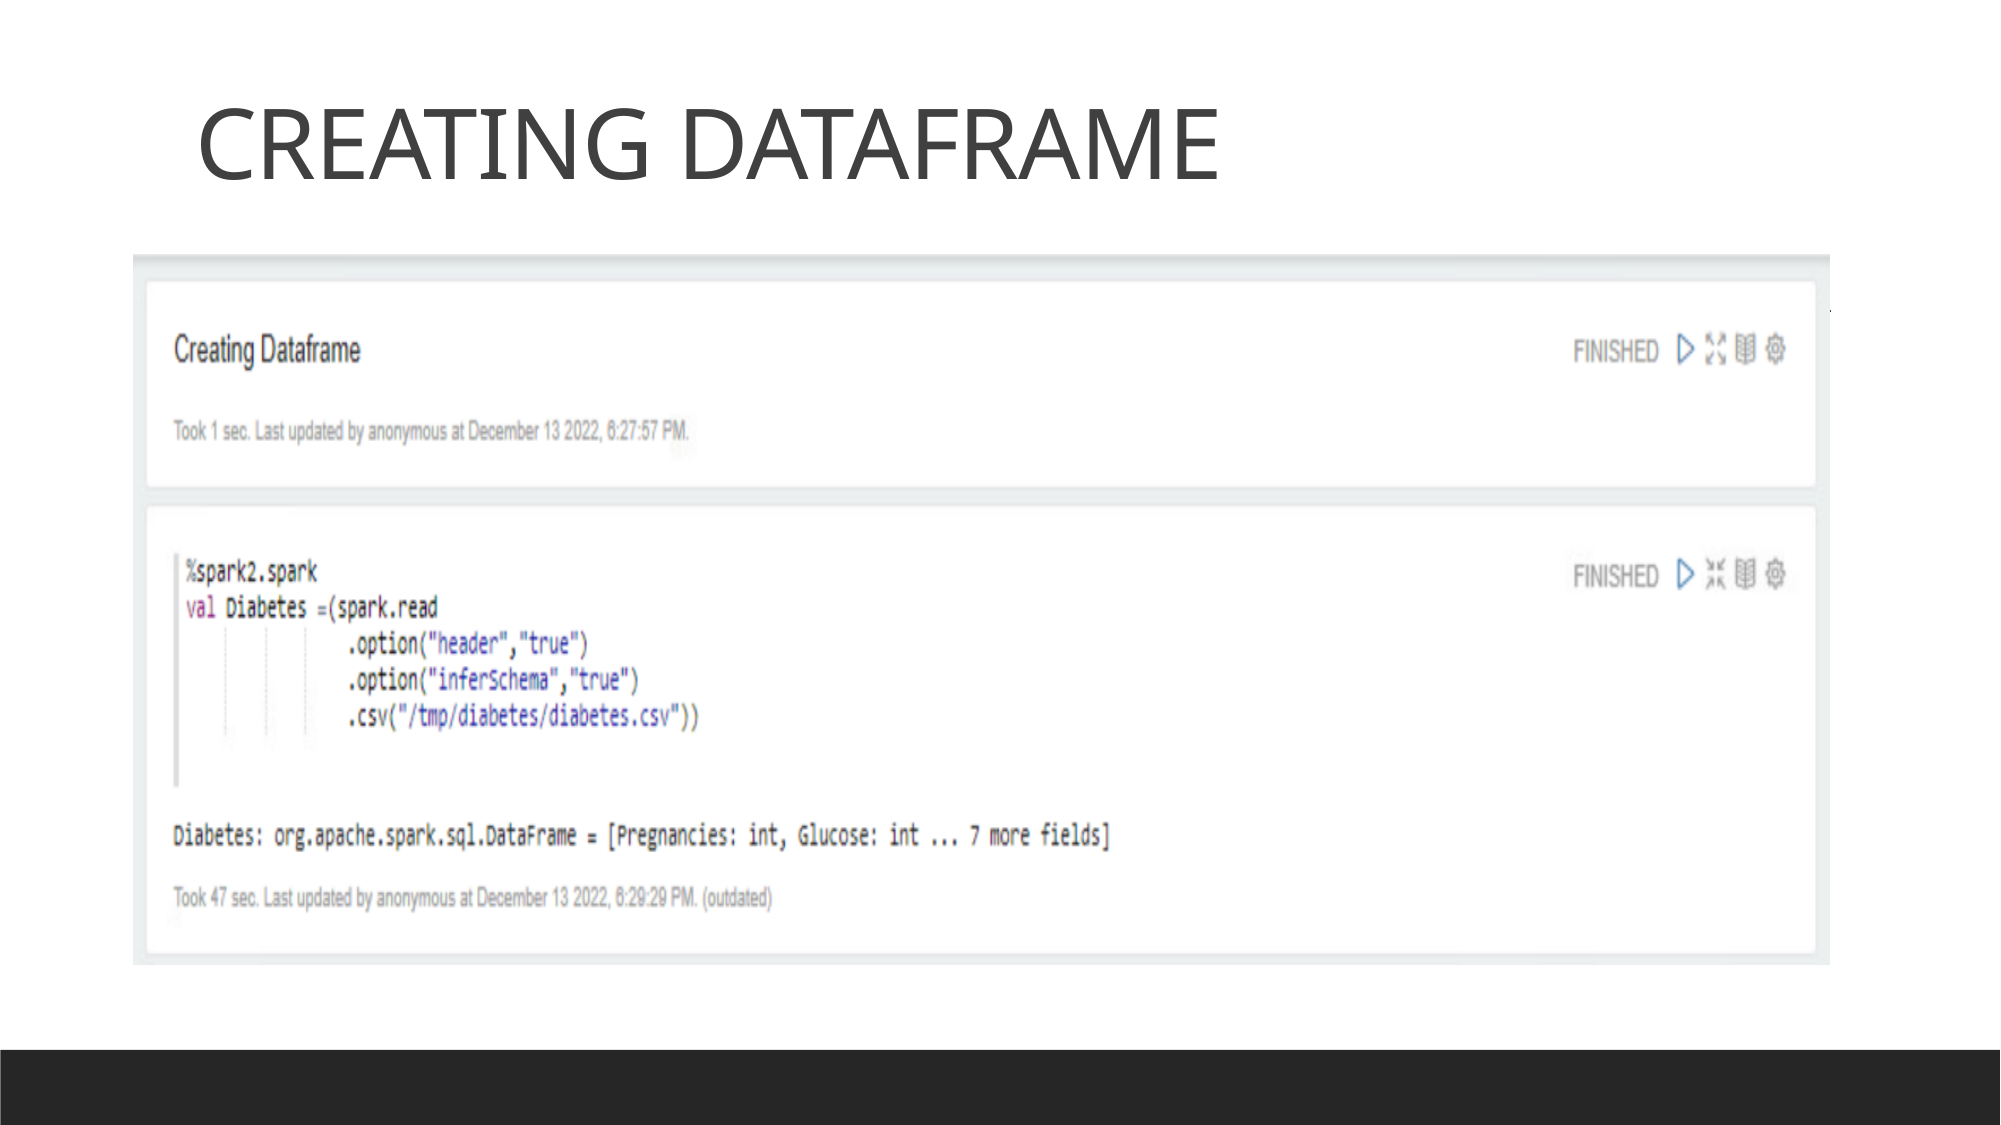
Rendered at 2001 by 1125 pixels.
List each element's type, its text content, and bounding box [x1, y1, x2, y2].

title CREATING DATAFRAME [180, 47, 1830, 208]
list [133, 254, 1831, 966]
